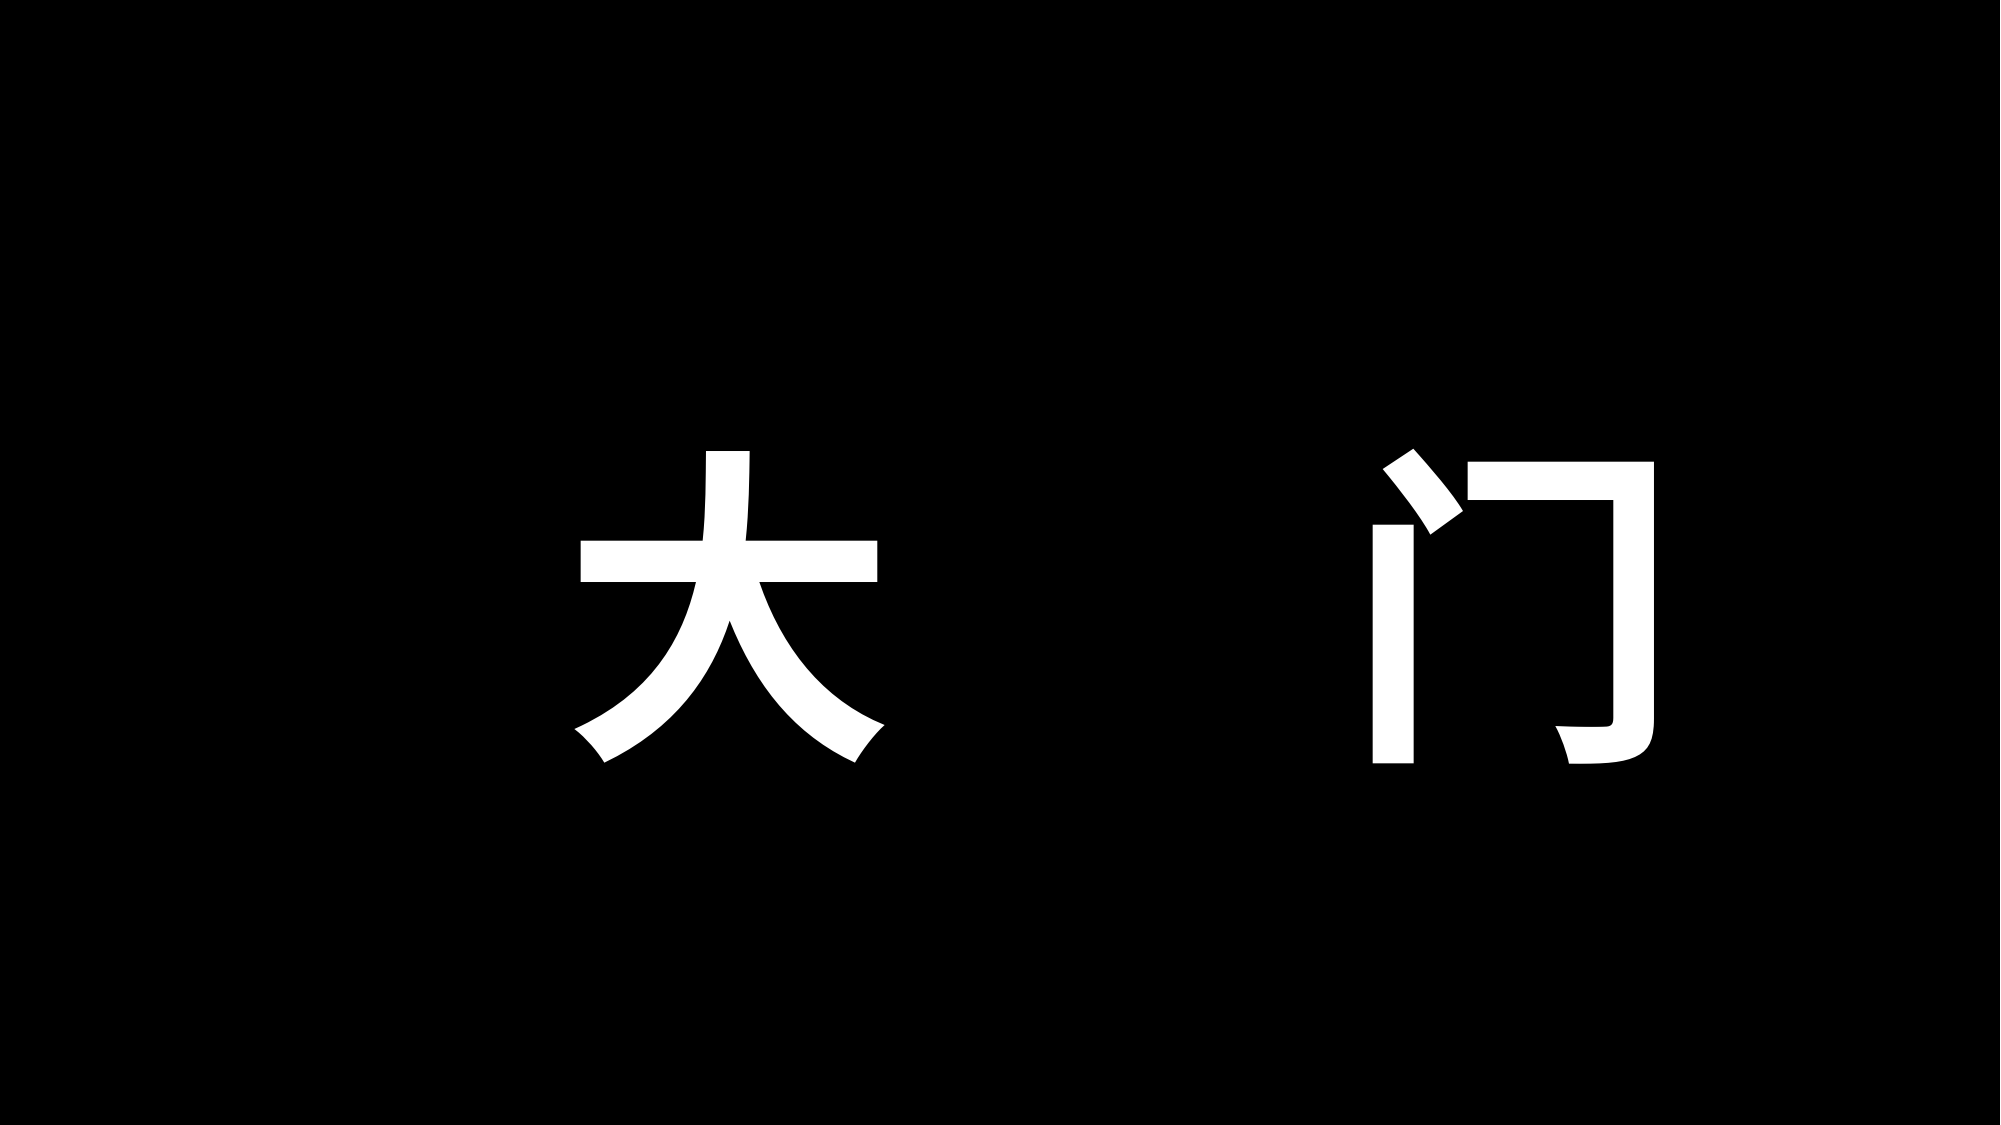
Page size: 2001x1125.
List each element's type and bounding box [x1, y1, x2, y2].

text_box [547, 393, 1695, 813]
